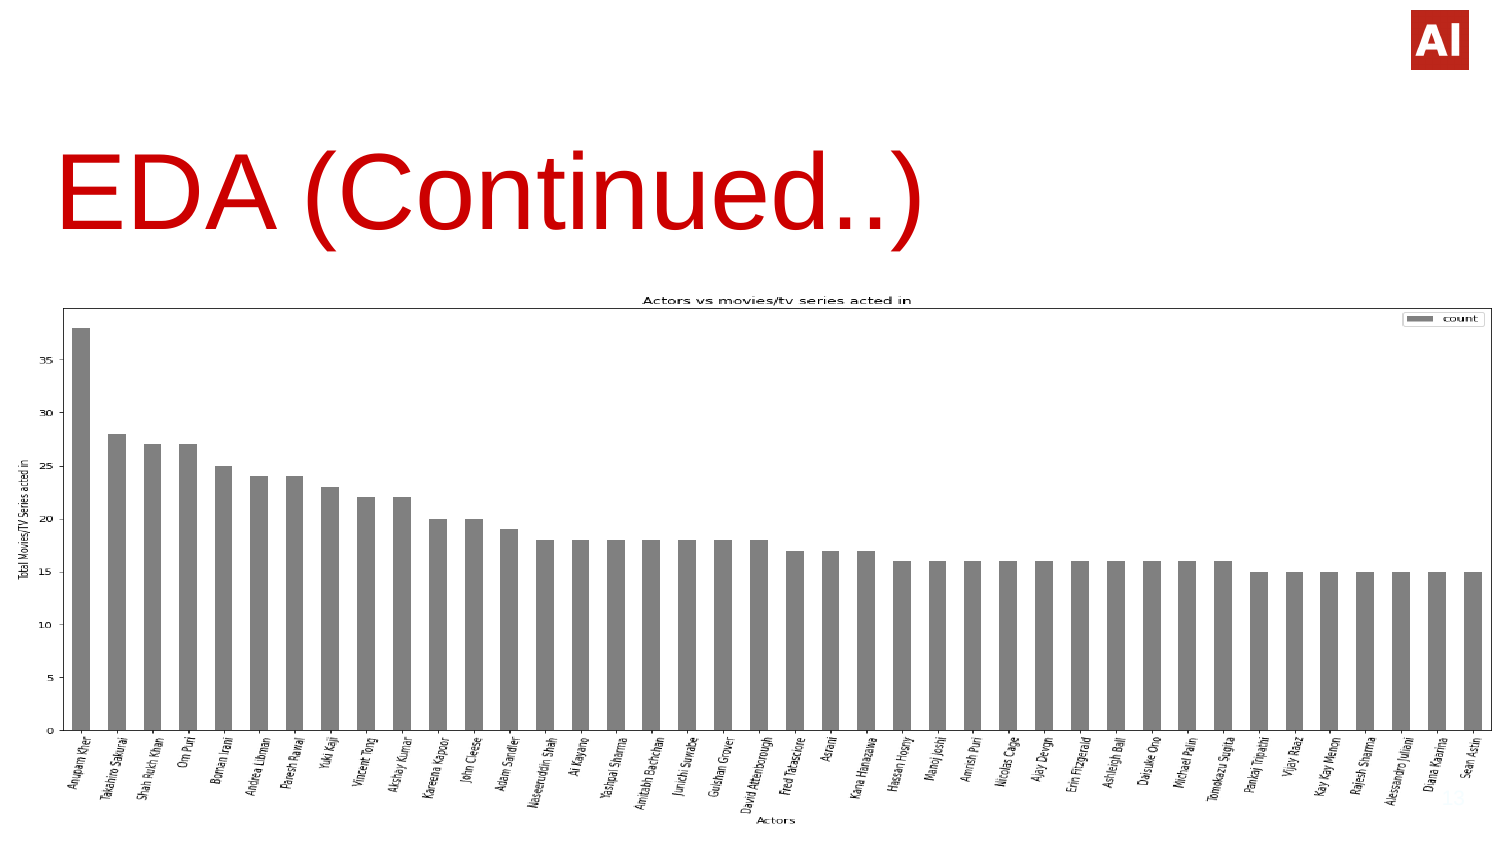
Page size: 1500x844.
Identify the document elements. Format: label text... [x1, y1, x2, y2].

picture [11, 290, 1500, 830]
picture [1411, 10, 1469, 70]
title EDA (Continued..) [39, 48, 1262, 266]
